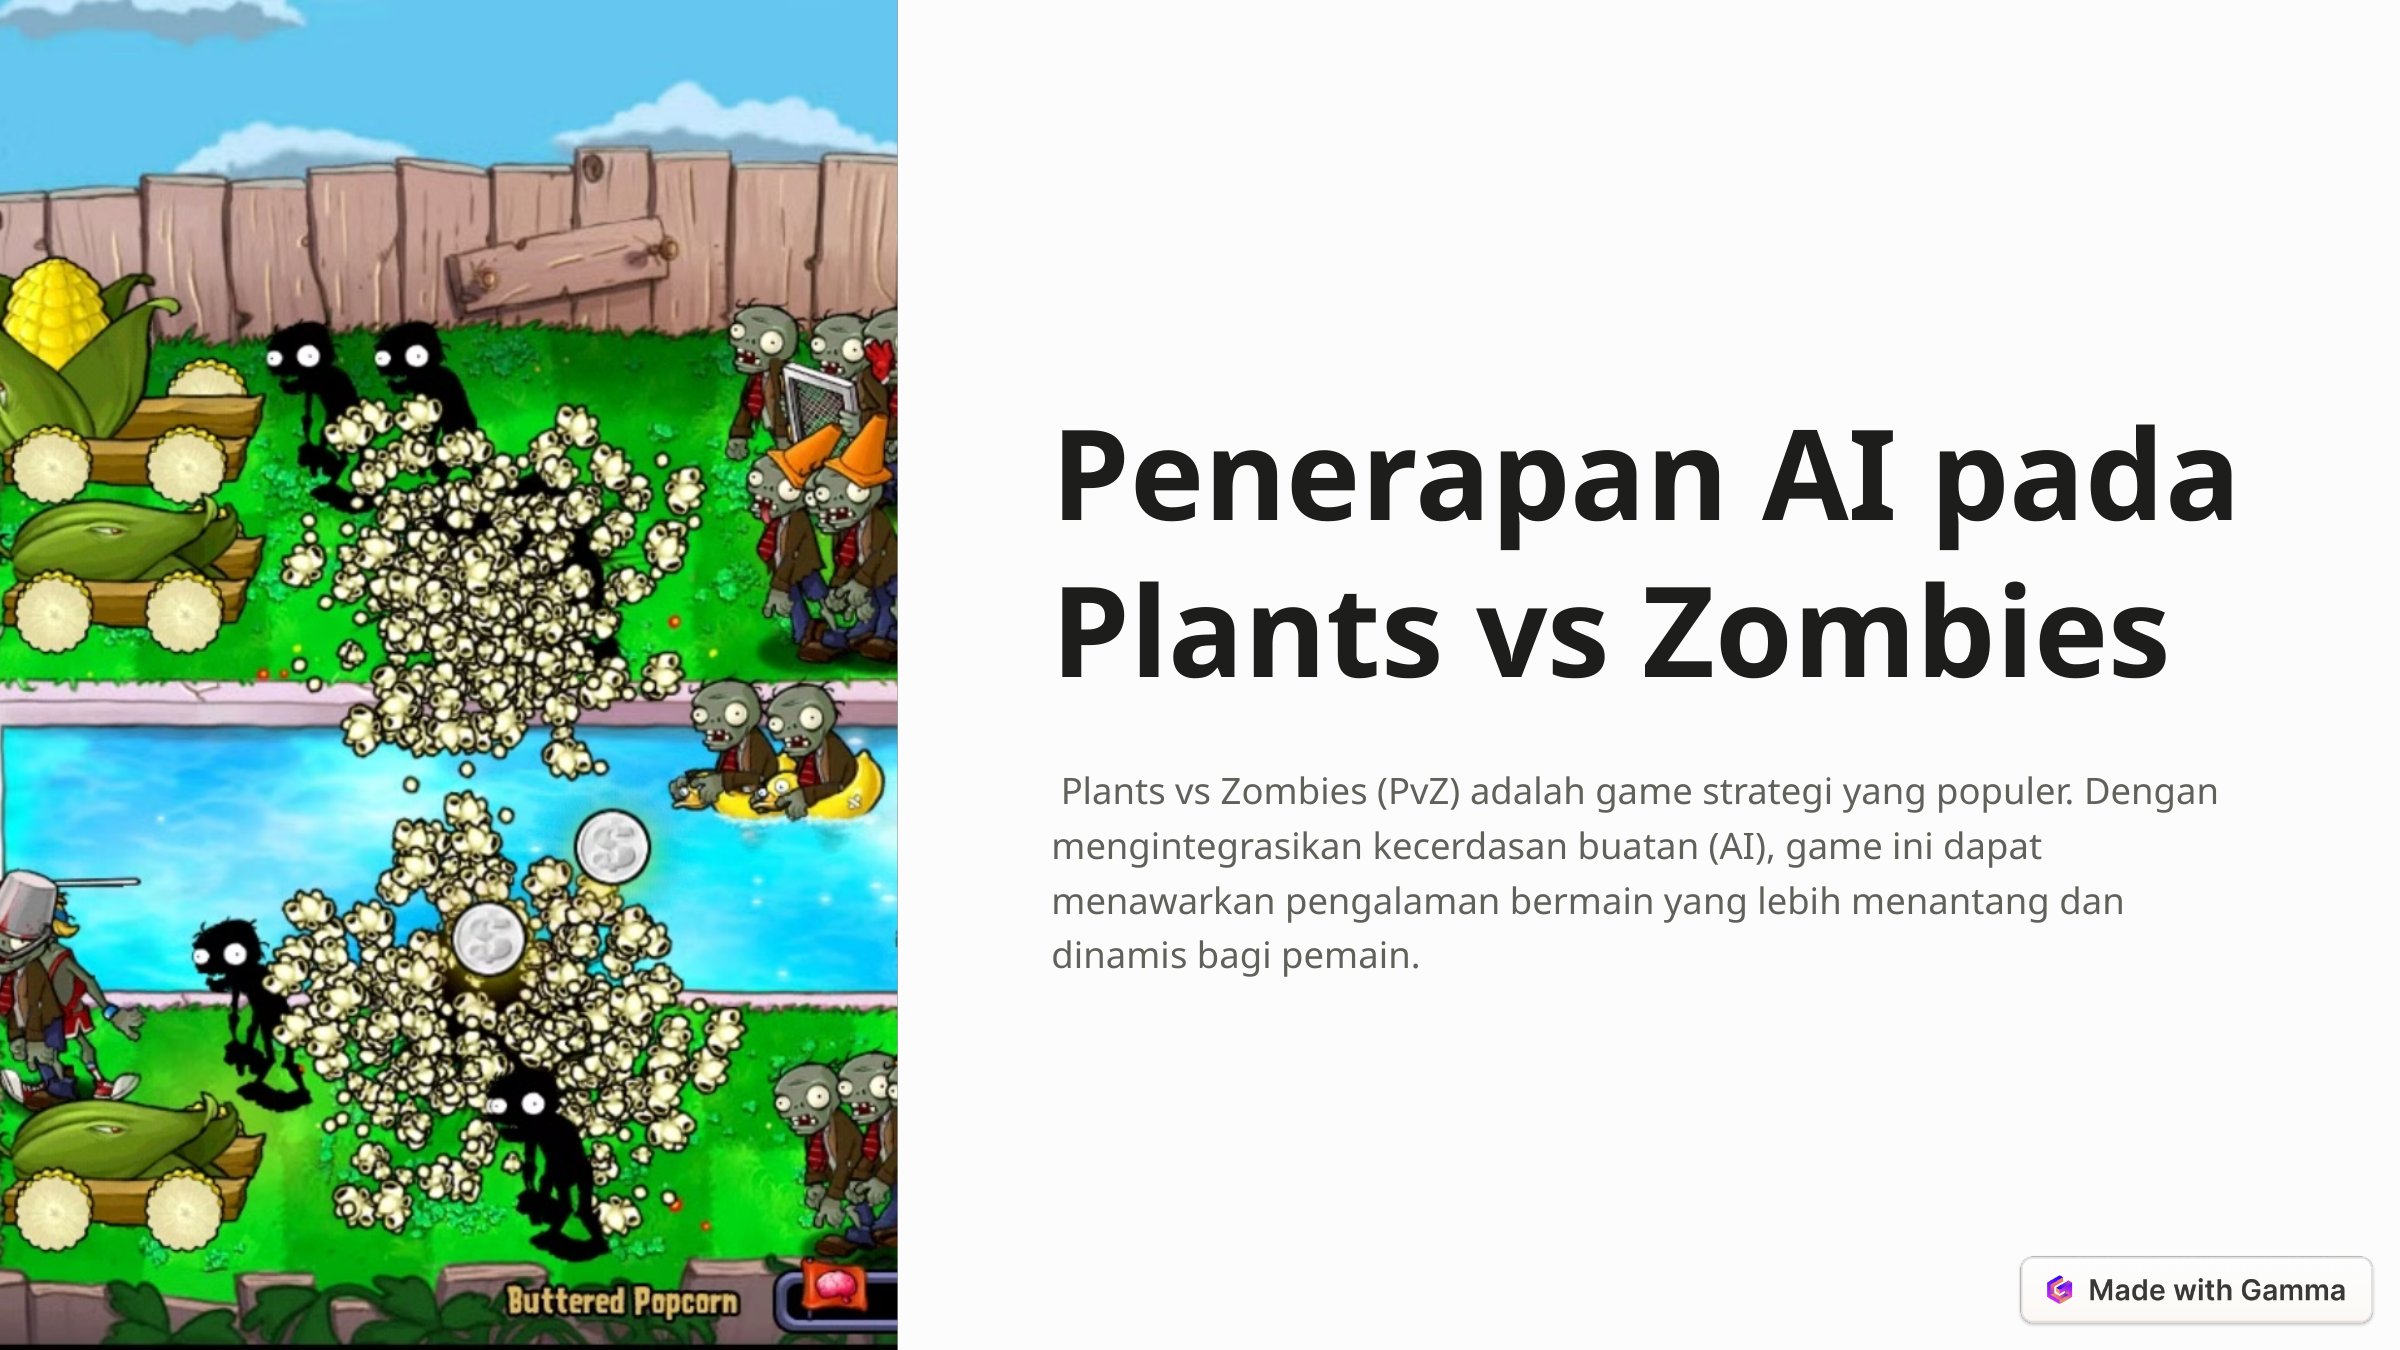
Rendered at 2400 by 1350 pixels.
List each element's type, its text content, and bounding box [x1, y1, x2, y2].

text_box Plants vs Zombies (PvZ) adalah game strategi yang populer. Dengan mengintegrasikan kecerdasan buatan (AI), game ini dapat menawarkan pengalaman bermain yang lebih menantang dan dinamis bagi pemain. [1036, 750, 2264, 969]
text_box Penerapan AI pada Plants vs Zombies [1036, 381, 2264, 696]
text_box [899, 0, 2400, 1350]
picture [0, 0, 899, 1350]
picture [2008, 1244, 2385, 1335]
